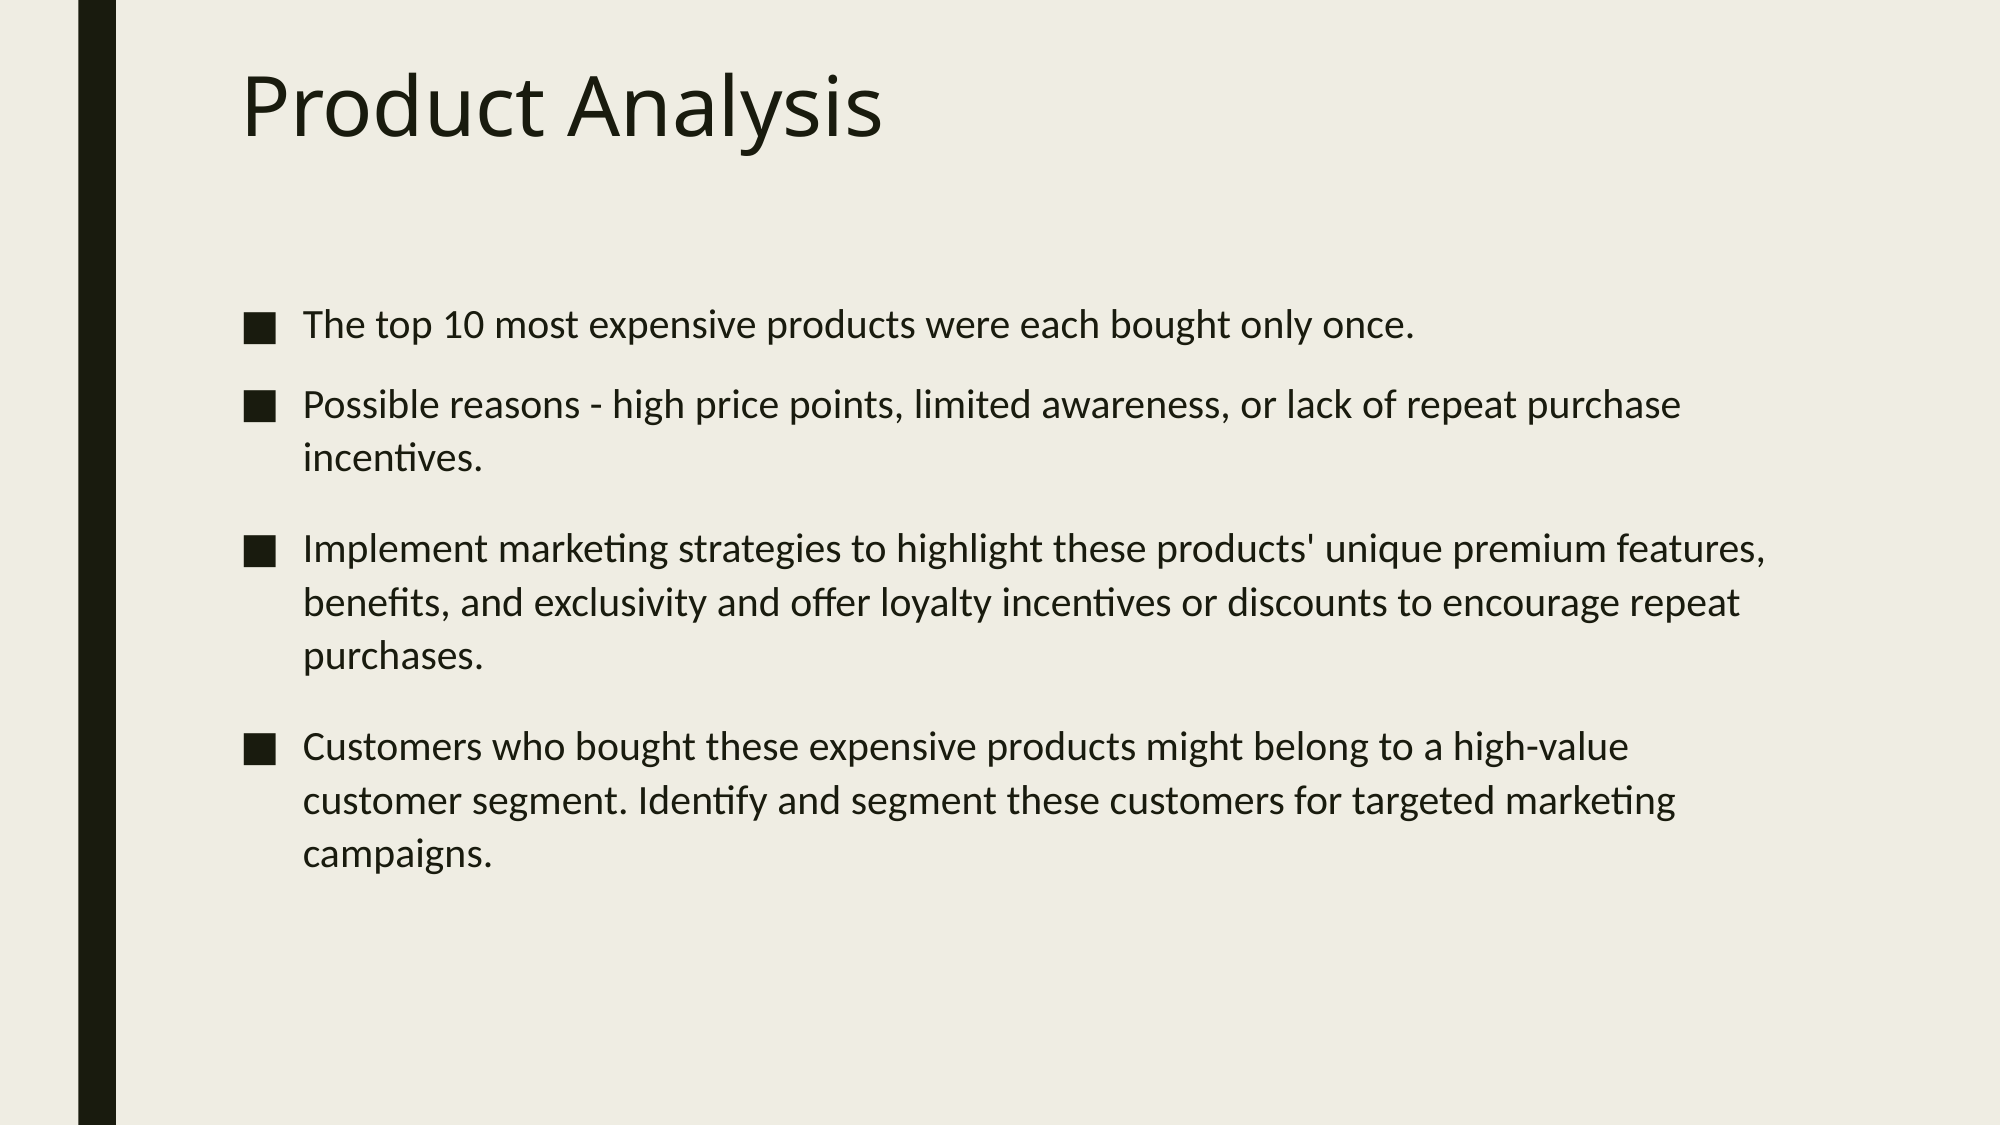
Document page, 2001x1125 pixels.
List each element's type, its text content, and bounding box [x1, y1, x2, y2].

title Product Analysis [225, 57, 1800, 178]
list The top 10 most expensive products were each bought only once. Possible reasons - high price points, limited awareness, or lack of repeat purchase incentives. Implement marketing strategies to highlight these products' unique premium features, benefits, and exclusivity and offer loyalty incentives or discounts to encourage repeat purchases. Customers who bought these expensive products might belong to a high-value customer segment. Identify and segment these customers for targeted marketing campaigns. [225, 293, 1800, 963]
